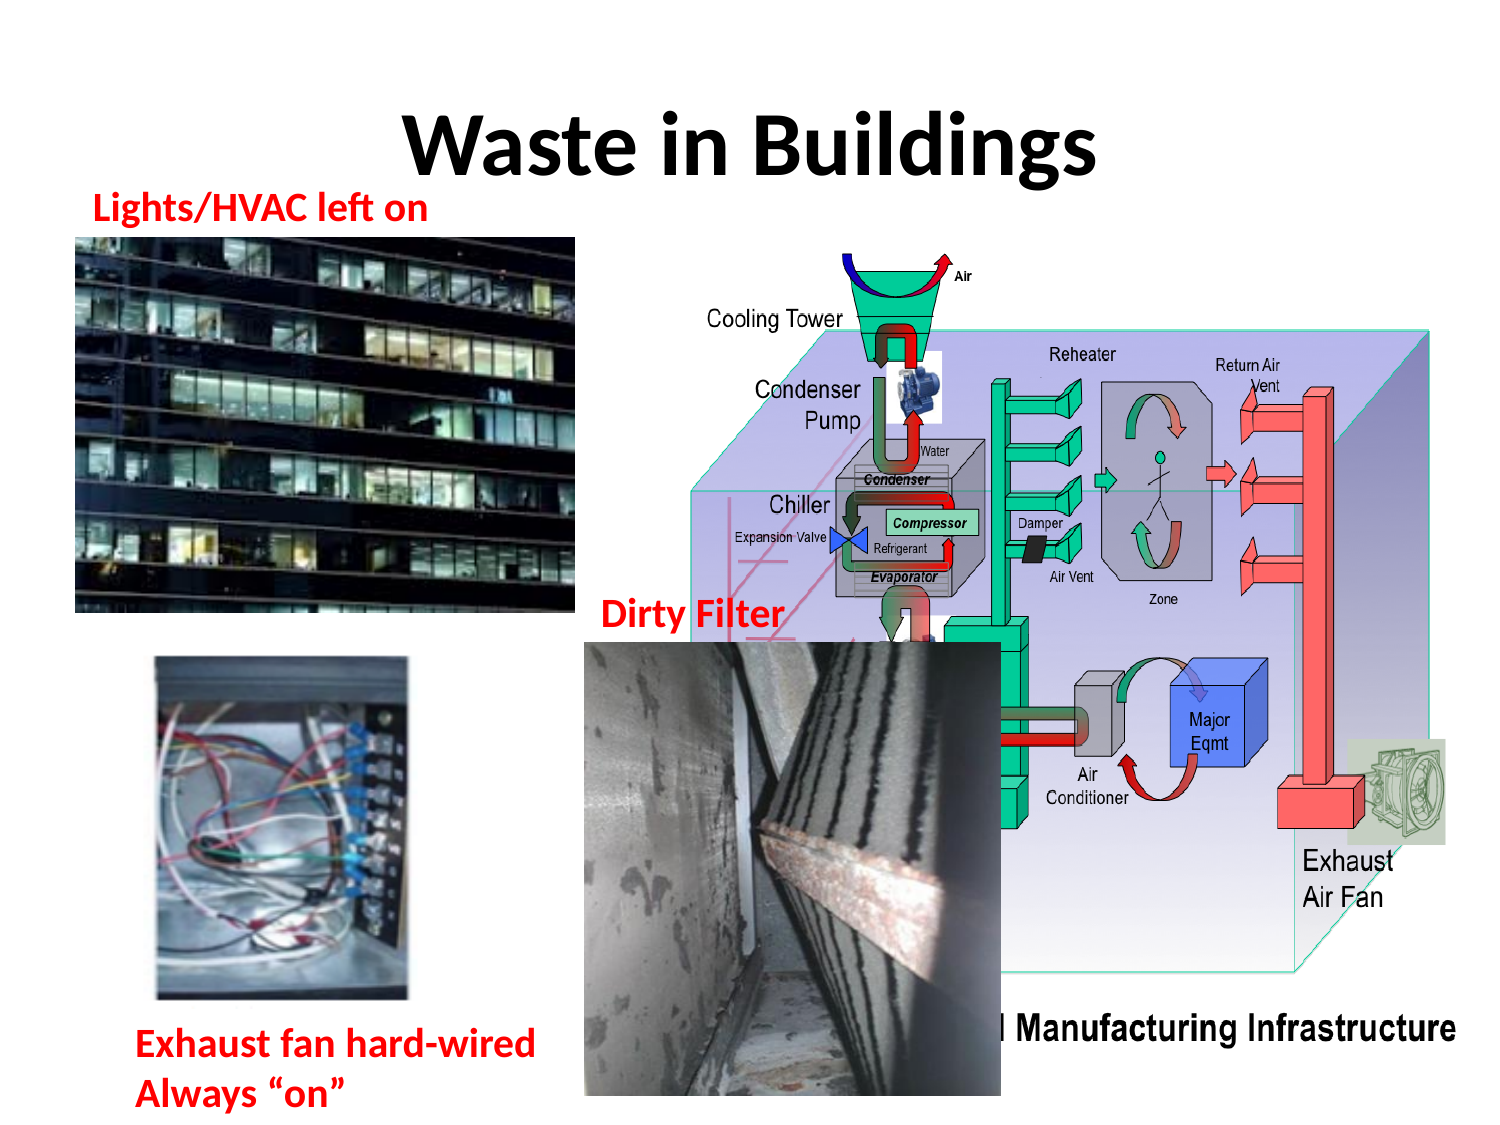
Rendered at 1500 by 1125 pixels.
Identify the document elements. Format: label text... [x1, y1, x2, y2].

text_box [584, 578, 1001, 1096]
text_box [74, 171, 576, 613]
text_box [117, 641, 556, 1125]
title Waste in Buildings [75, 45, 1425, 233]
picture [630, 253, 1472, 1054]
